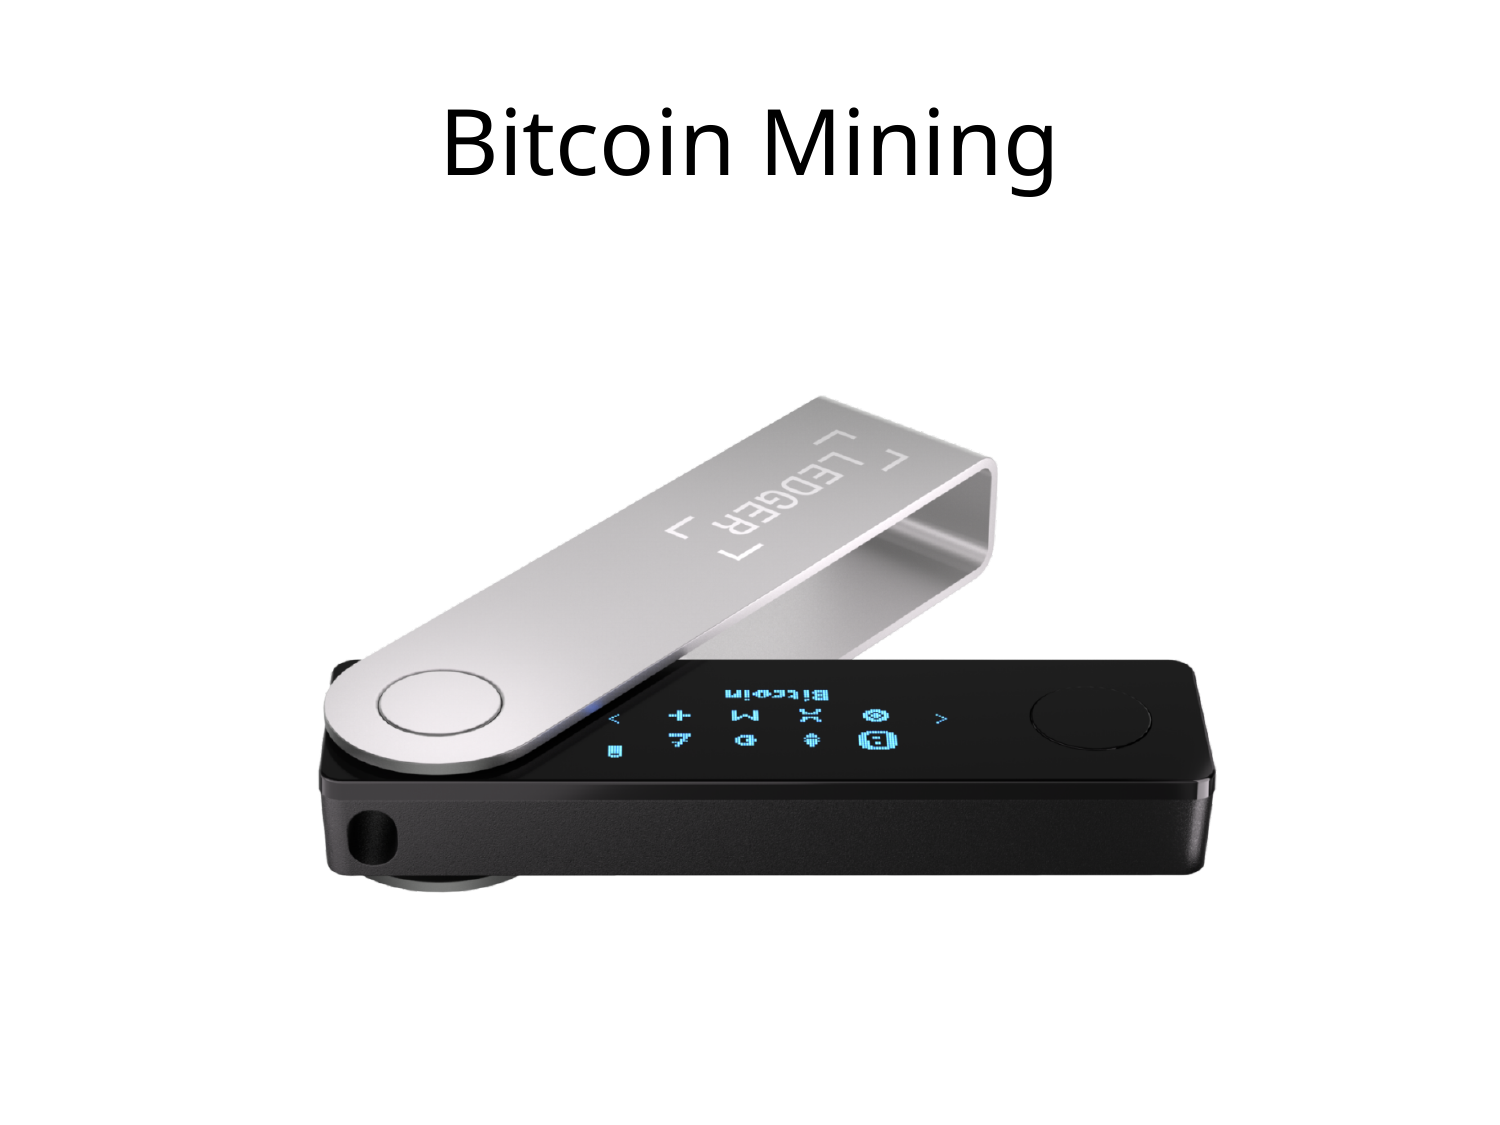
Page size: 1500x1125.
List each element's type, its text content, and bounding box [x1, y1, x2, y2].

title Bitcoin Mining [75, 45, 1425, 233]
picture [200, 82, 1334, 1125]
